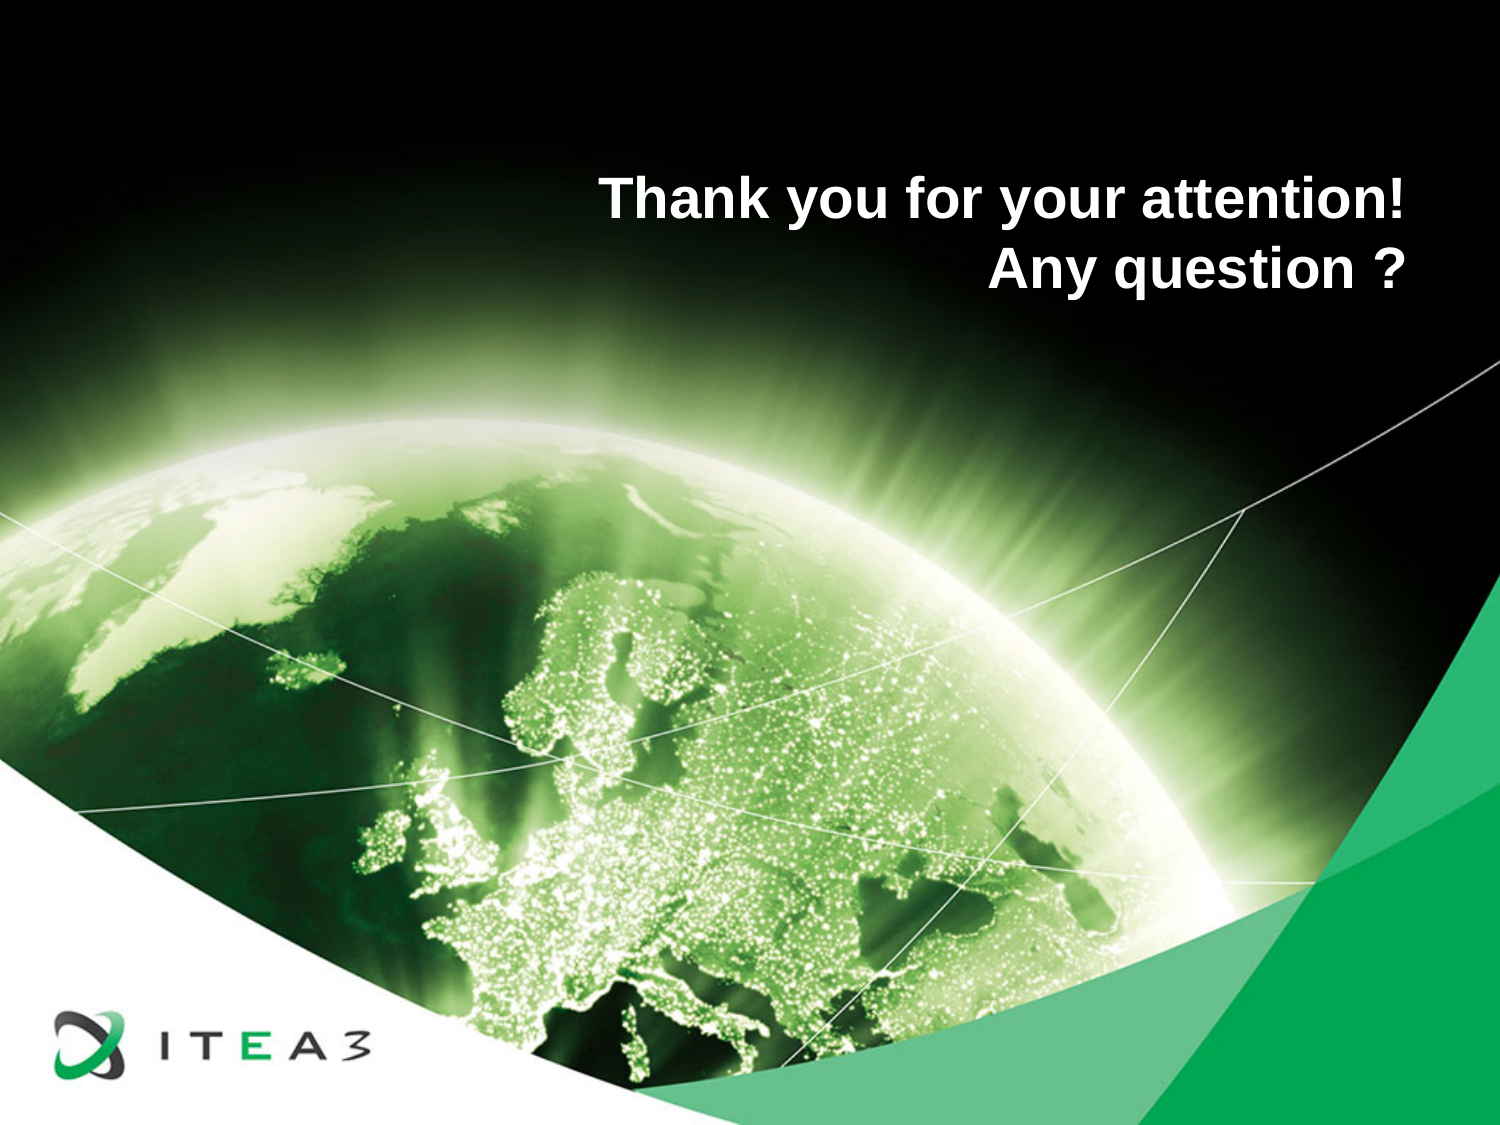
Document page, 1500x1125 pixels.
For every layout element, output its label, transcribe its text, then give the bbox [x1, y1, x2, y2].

title Thank you for your attention! Any question ? [64, 66, 1424, 308]
picture [0, 0, 1500, 1125]
